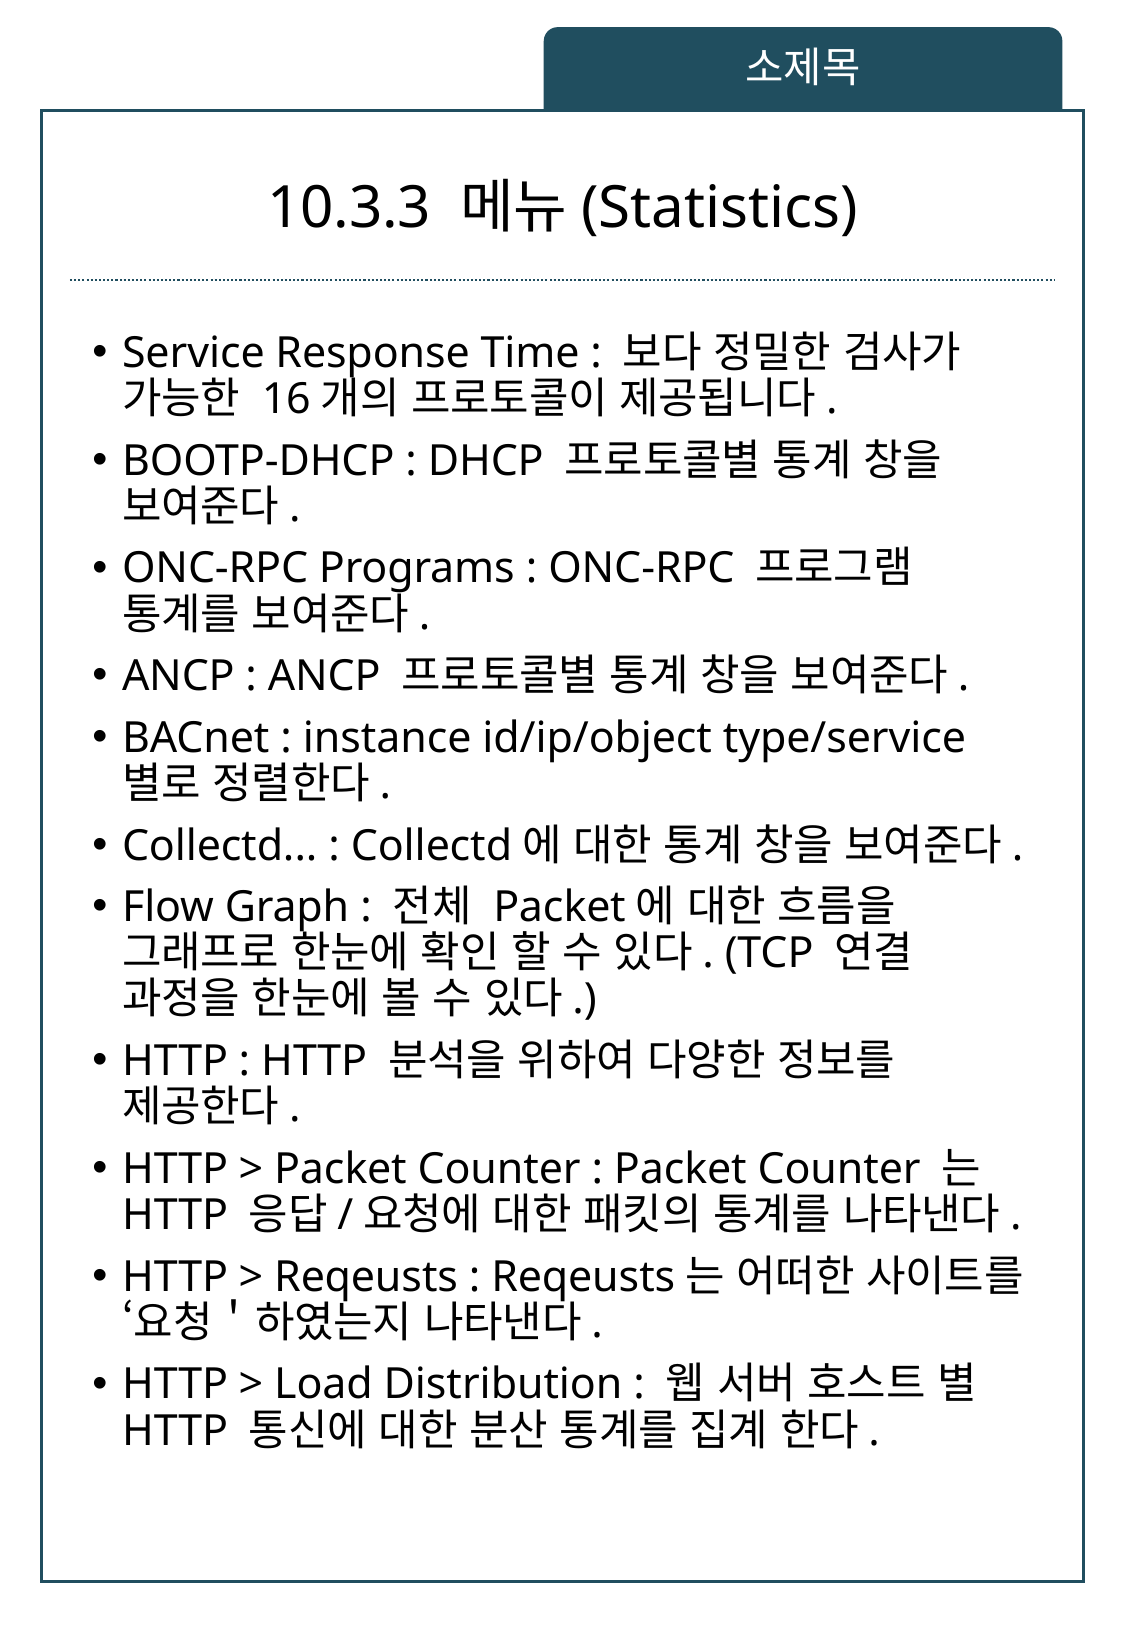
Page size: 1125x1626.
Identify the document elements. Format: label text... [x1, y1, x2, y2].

text_box [41, 109, 1084, 1582]
text_box [542, 26, 1064, 112]
list Service Response Time : 보다 정밀한 검사가 가능한 16개의 프로토콜이 제공됩니다. BOOTP-DHCP : DHCP 프로토콜별 통계 창을 보여준다. ONC-RPC Programs : ONC-RPC 프로그램 통계를 보여준다. ANCP : ANCP 프로토콜별 통계 창을 보여준다. BACnet : instance id/ip/object type/service별로 정렬한다. Collectd... : Collectd에 대한 통계 창을 보여준다. Flow Graph : 전체 Packet에 대한 흐름을 그래프로 한눈에 확인 할 수 있다. (TCP 연결 과정을 한눈에 볼 수 있다.) HTTP : HTTP 분석을 위하여 다양한 정보를 제공한다. HTTP > Packet Counter : Packet Counter 는 HTTP 응답/요청에 대한 패킷의 통계를 나타낸다. HTTP > Reqeusts : Reqeusts는 어떠한 사이트를 ‘요청＇하였는지 나타낸다. HTTP > Load Distribution : 웹 서버 호스트 별 HTTP 통신에 대한 분산 통계를 집계 한다. [77, 322, 1046, 1464]
text_box 소제목 [560, 35, 1046, 103]
title 10.3.3 메뉴(Statistics) [77, 150, 1048, 268]
